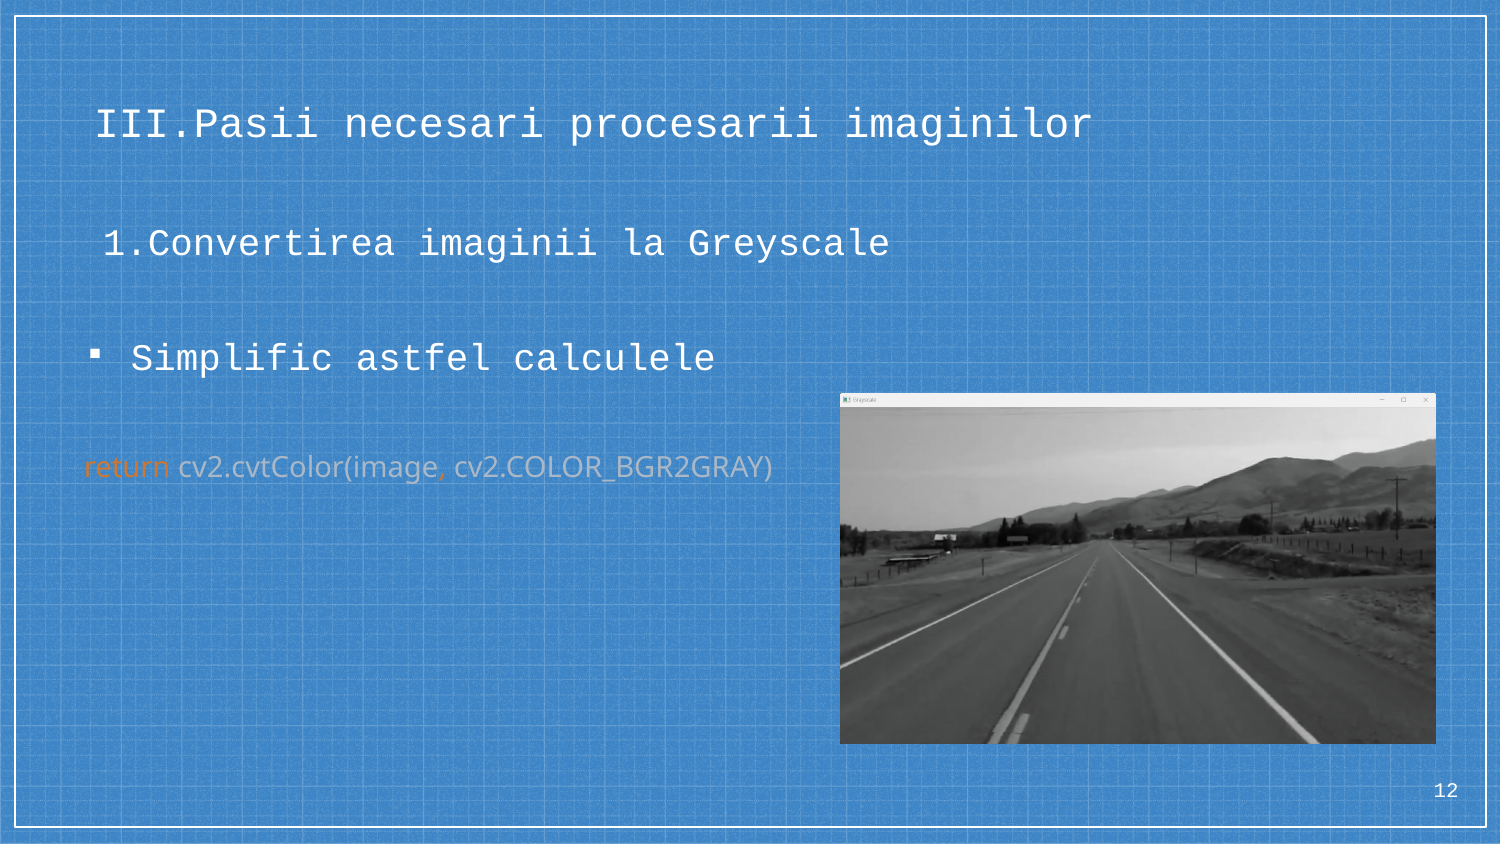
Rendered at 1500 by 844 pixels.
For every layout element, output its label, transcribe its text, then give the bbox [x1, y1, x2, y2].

title III.Pasii necesari procesarii imaginilor [66, 81, 1417, 149]
list 1.Convertirea imaginii la Greyscale Simplific astfel calculele return cv2.cvtColor(image, cv2.COLOR_BGR2GRAY) [69, 203, 1428, 815]
slide_number 12 [1398, 761, 1474, 810]
picture [0, 0, 1500, 844]
